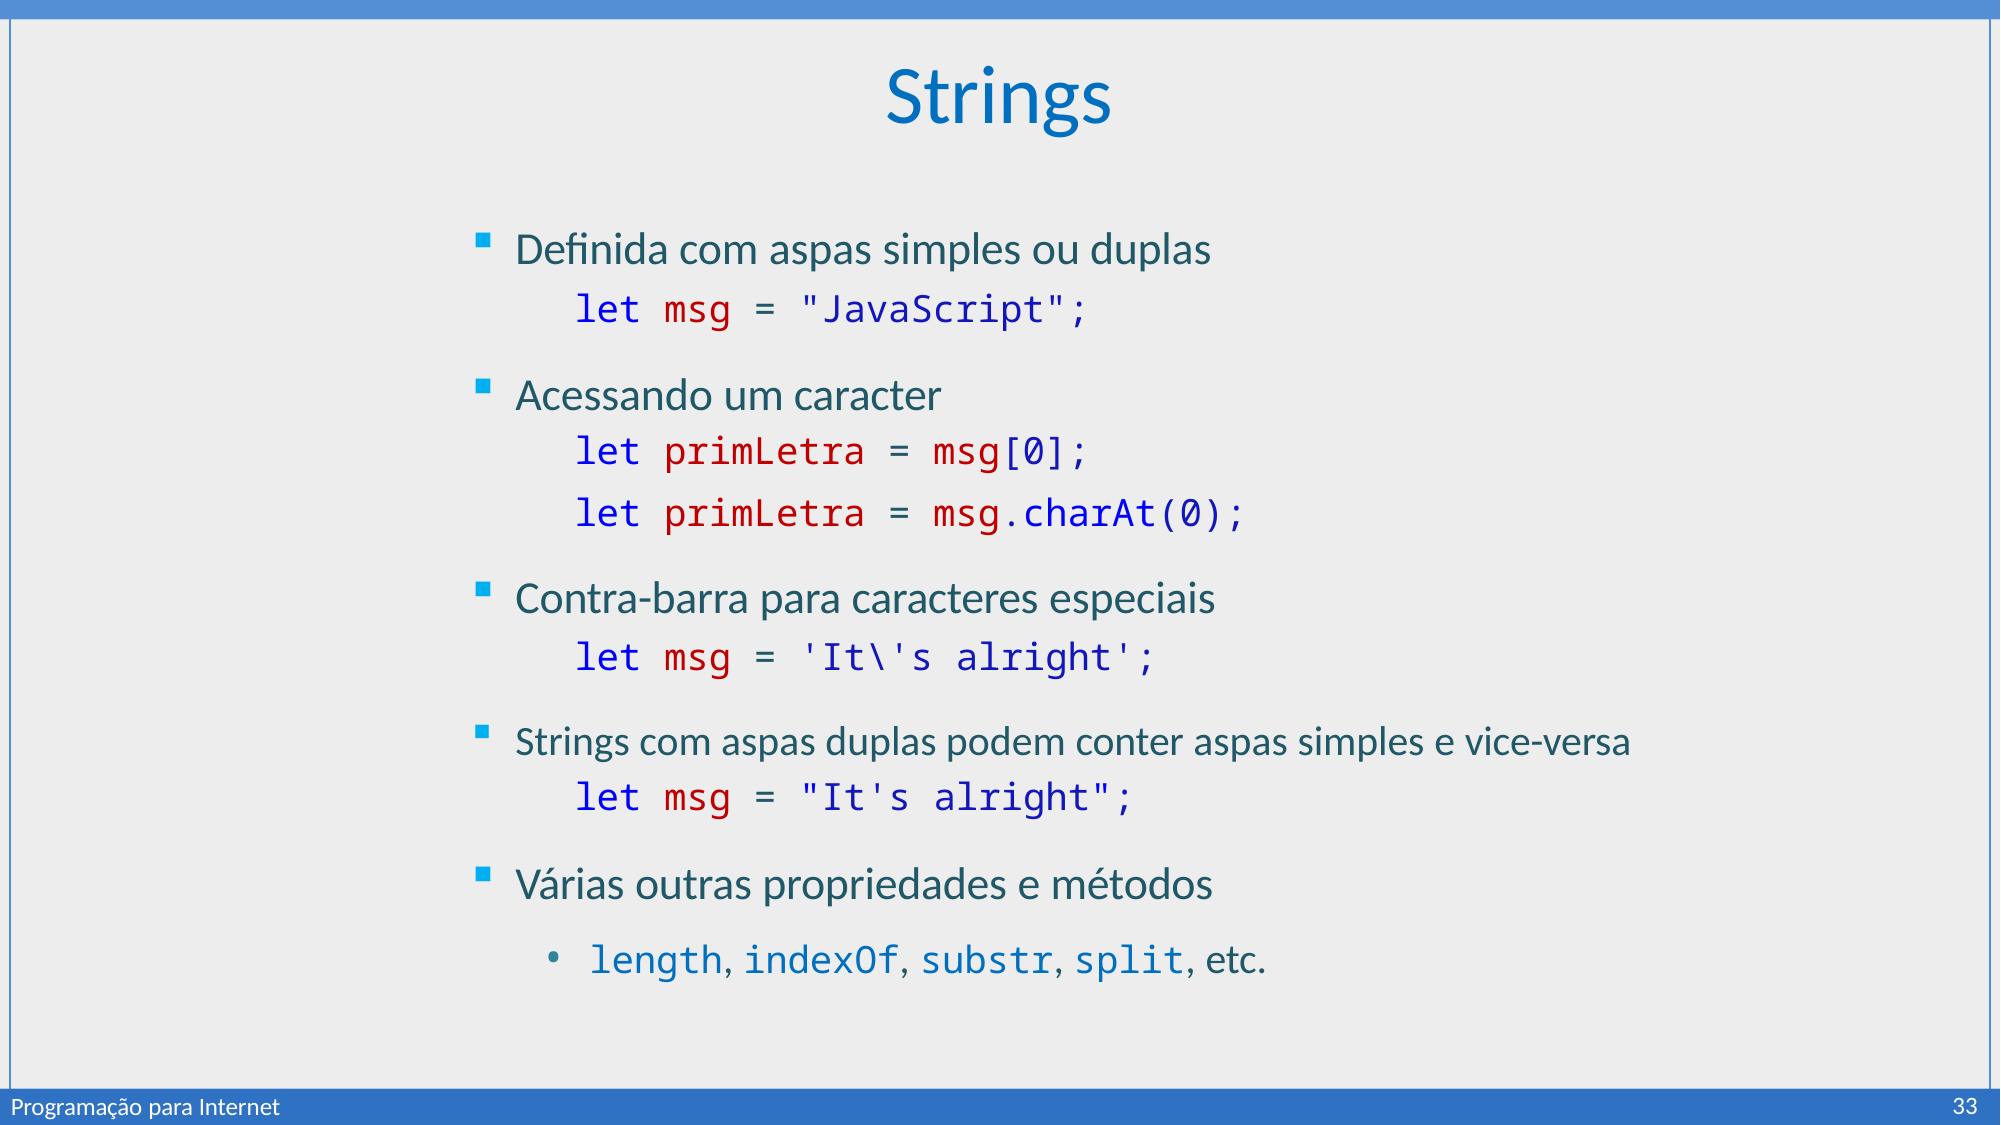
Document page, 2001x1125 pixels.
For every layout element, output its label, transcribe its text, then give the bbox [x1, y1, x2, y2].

text_box Definida com aspas simples ou duplas let msg = "JavaScript"; Acessando um caracter let primLetra = msg[0]; let primLetra = msg.charAt(0); Contra-barra para caracteres especiais let msg = 'It\'s alright'; Strings com aspas duplas podem conter aspas simples e vice-versa let msg = "It's alright"; Várias outras propriedades e métodos length, indexOf, substr, split, etc. [469, 204, 1639, 982]
text_box 33 [1946, 1093, 1985, 1120]
title Strings [883, 38, 1117, 229]
slide_number Programação para Internet [8, 1094, 287, 1125]
